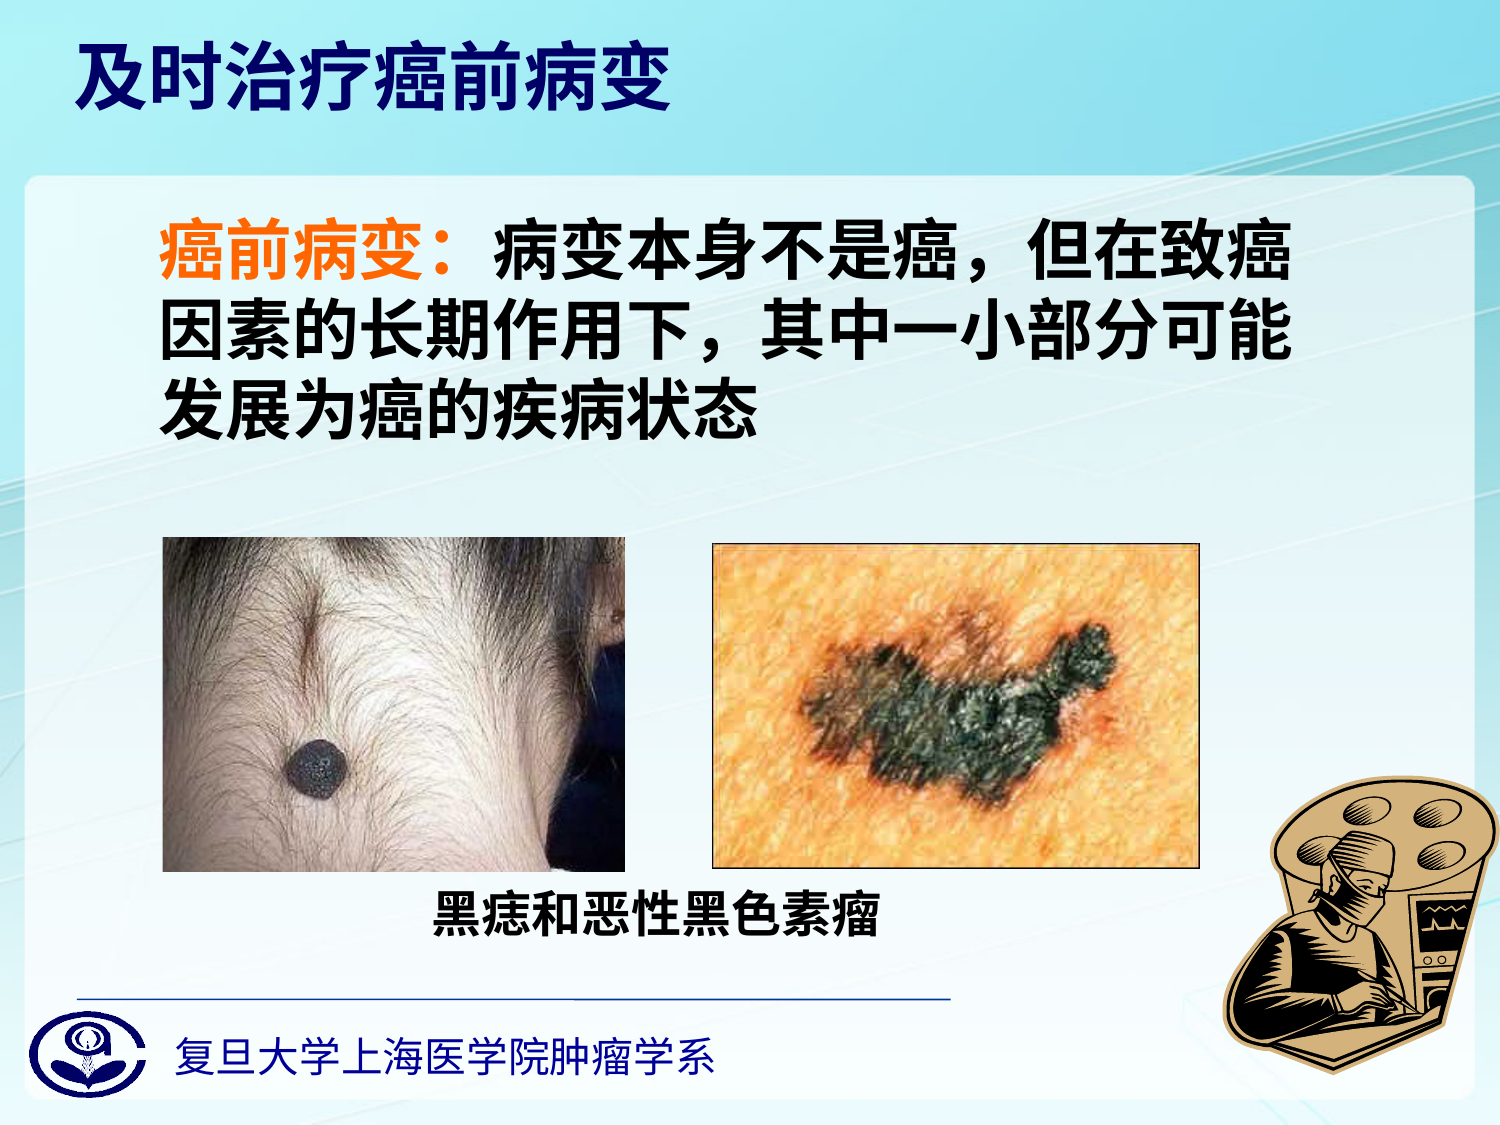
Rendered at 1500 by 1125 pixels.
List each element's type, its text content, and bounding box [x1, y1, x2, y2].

title 及时治疗癌前病变 [0, 0, 1500, 150]
picture [0, 150, 1500, 1125]
text_box 黑痣和恶性黑色素瘤 [199, 874, 1113, 950]
list 癌前病变：病变本身不是癌，但在致癌因素的长期作用下，其中一小部分可能发展为癌的疾病状态 [87, 199, 1367, 886]
